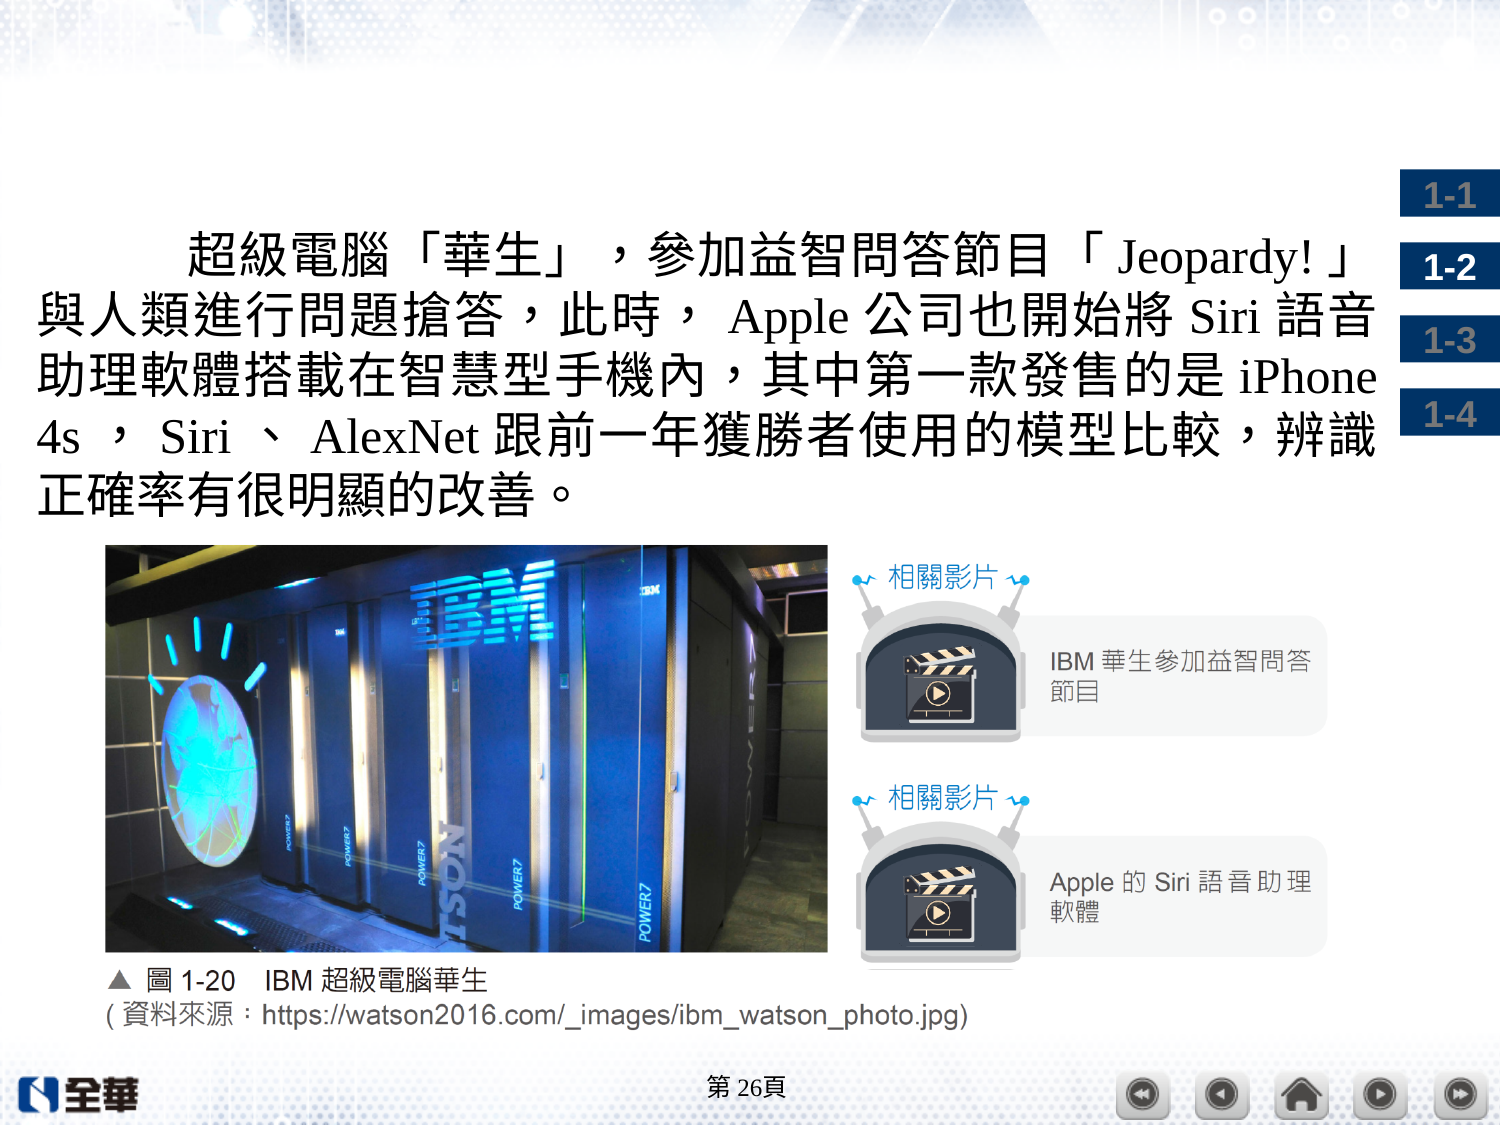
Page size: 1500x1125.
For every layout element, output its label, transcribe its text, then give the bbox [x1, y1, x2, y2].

list 超級電腦「華生」，參加益智問答節目「Jeopardy!」與人類進行問題搶答，此時，Apple公司也開始將Siri語音助理軟體搭載在智慧型手機內，其中第一款發售的是iPhone 4s，Siri、AlexNet跟前一年獲勝者使用的模型比較，辨識正確率有很明顯的改善。 [21, 215, 1394, 1048]
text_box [839, 767, 1336, 969]
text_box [839, 548, 1336, 760]
picture [0, 0, 1500, 1125]
